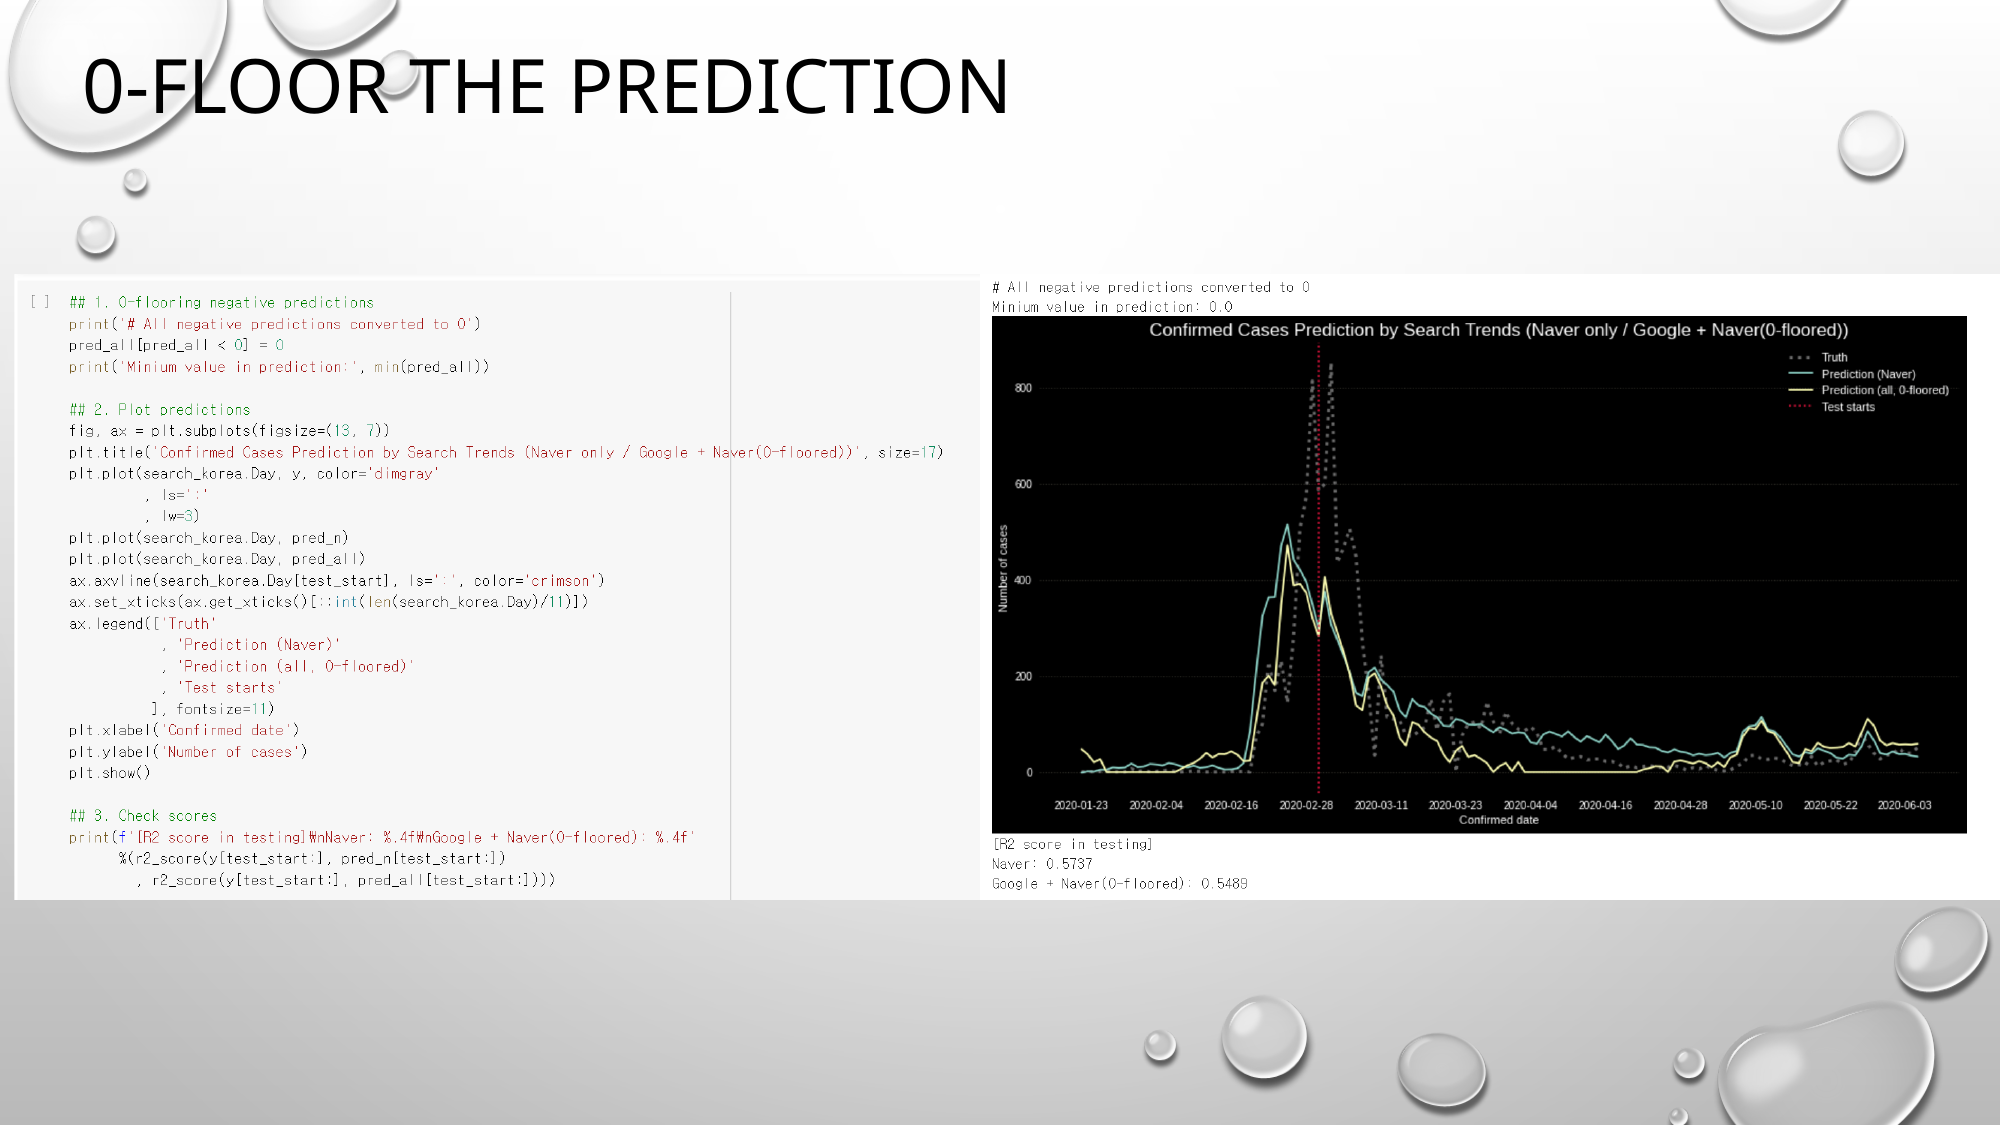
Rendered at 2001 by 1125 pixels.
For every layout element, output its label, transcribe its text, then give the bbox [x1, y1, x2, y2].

picture [0, 0, 2000, 1125]
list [981, 273, 2000, 901]
title 0-FLOOR THE PREDICTION [0, 0, 1398, 221]
